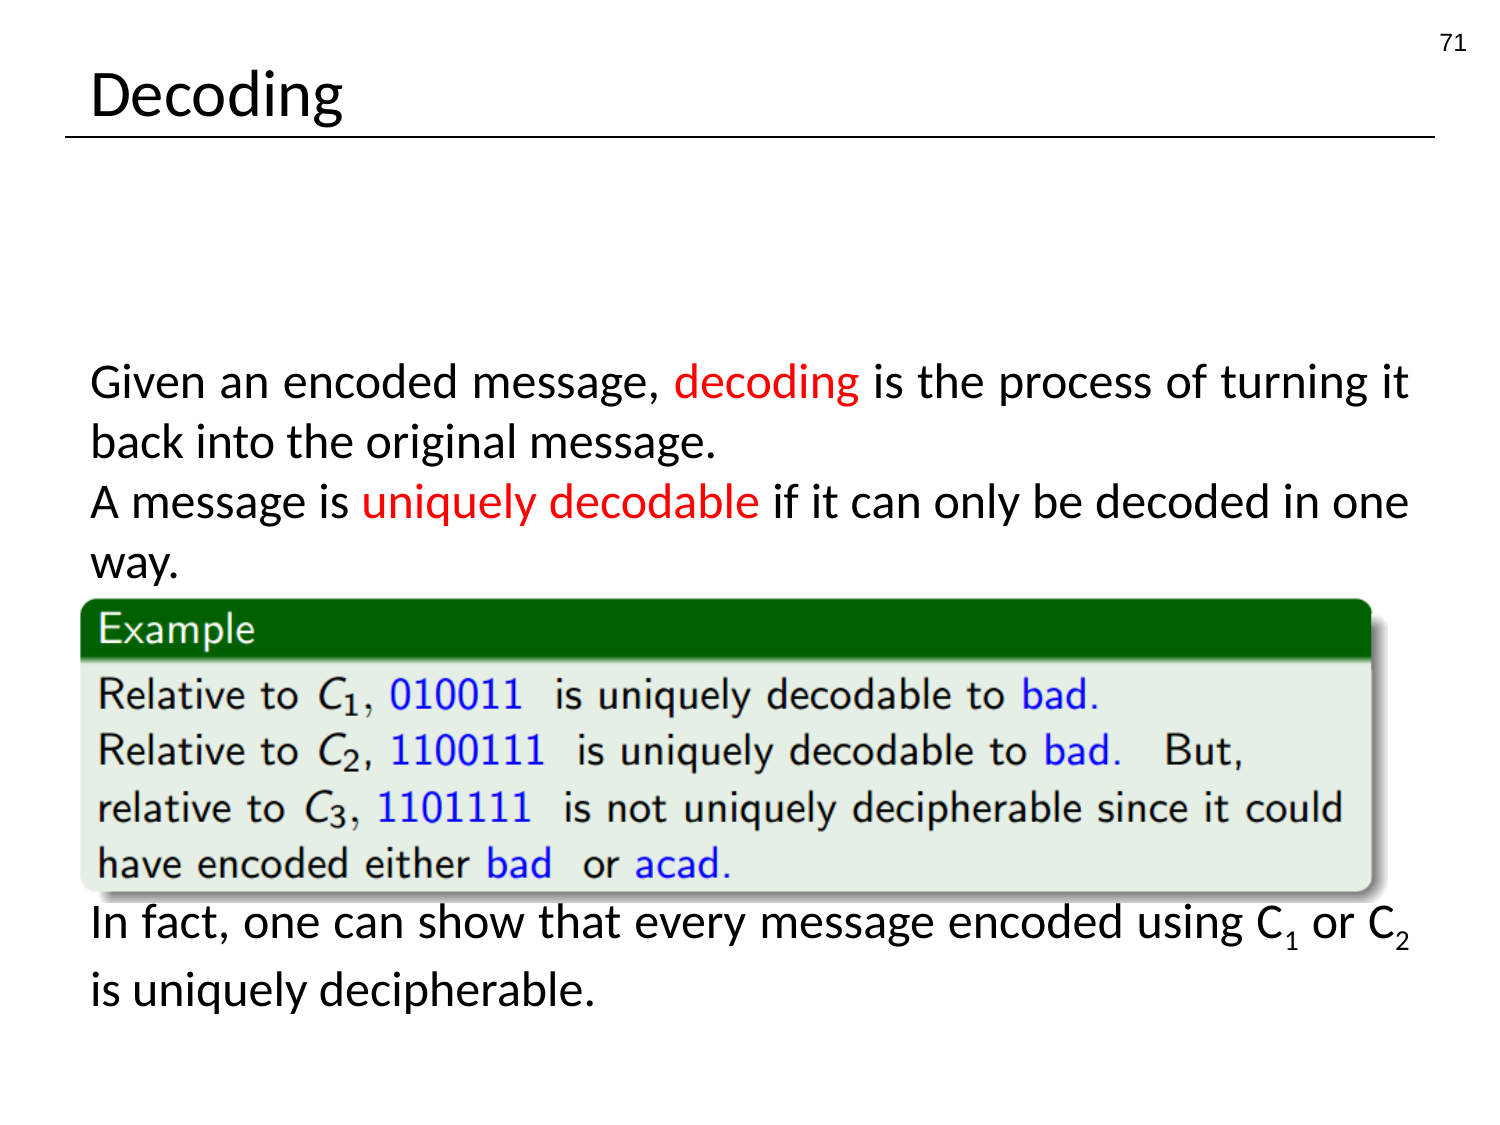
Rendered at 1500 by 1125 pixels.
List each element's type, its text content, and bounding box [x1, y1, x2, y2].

picture [74, 593, 1389, 903]
slide_number 71 [1131, 18, 1483, 62]
title Decoding [75, 20, 1425, 138]
